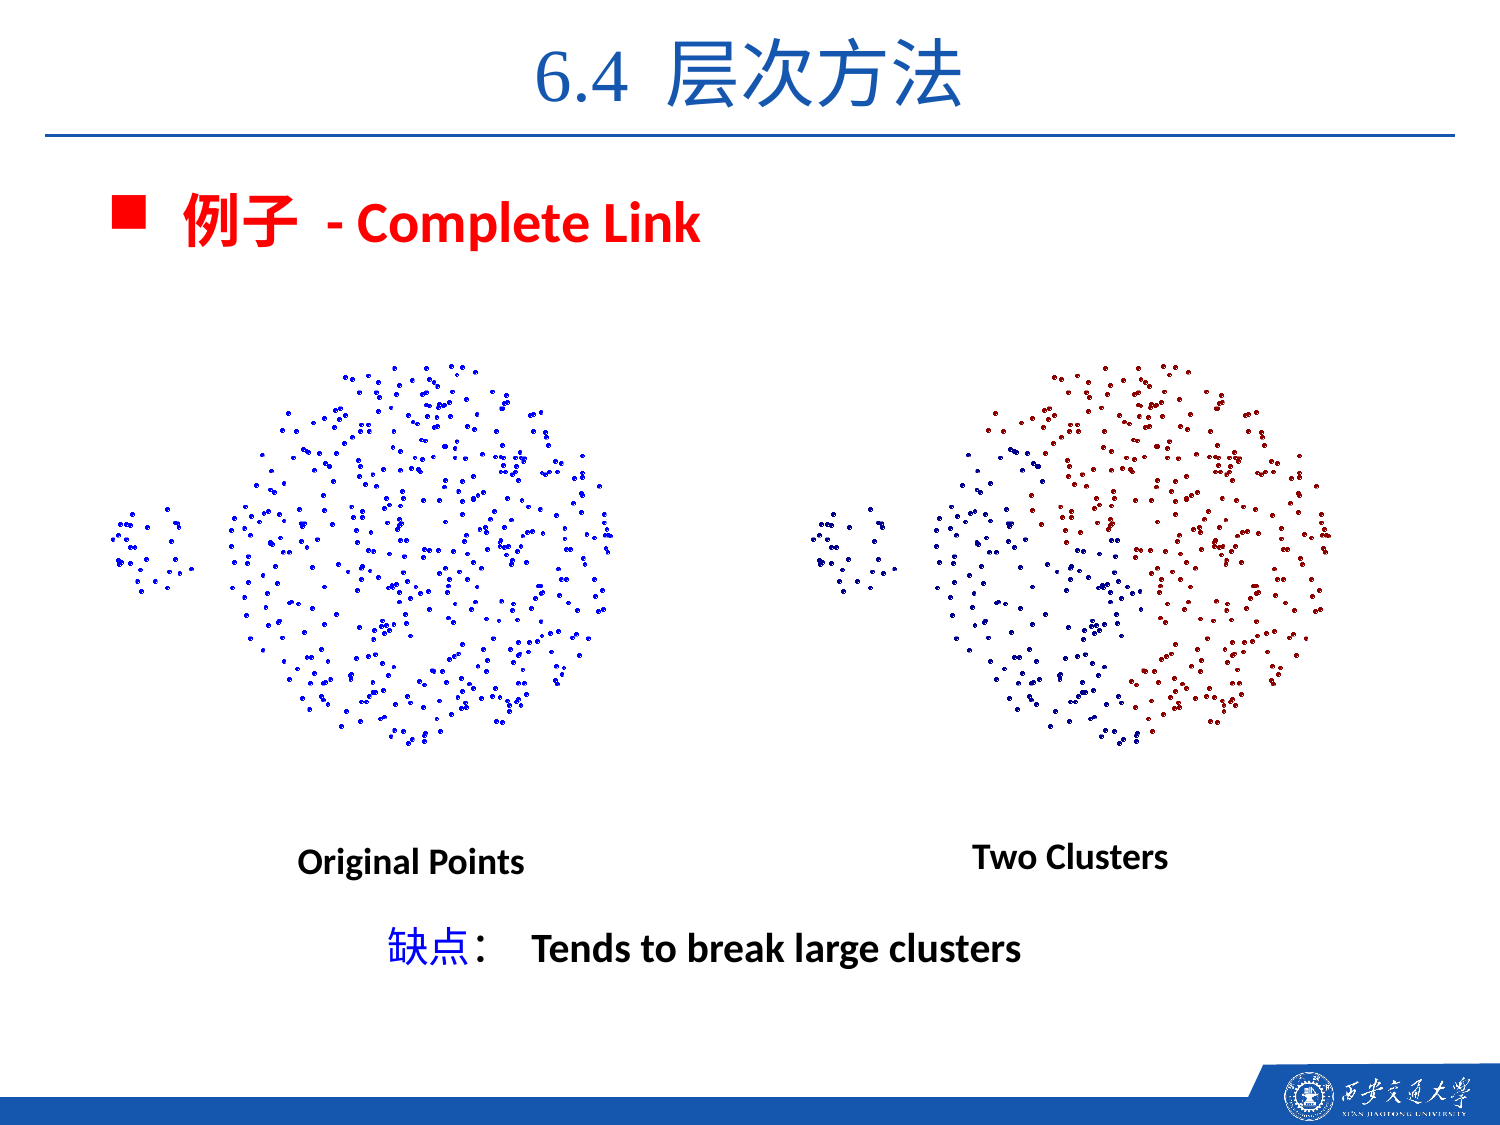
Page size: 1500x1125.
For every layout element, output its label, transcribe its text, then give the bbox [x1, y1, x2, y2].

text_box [726, 324, 1391, 886]
picture [29, 324, 671, 801]
text_box 缺点： Tends to break large clusters [185, 913, 1224, 979]
text_box Original Points [173, 829, 649, 889]
text_box 例子 - Complete Link [93, 176, 730, 262]
text_box 6.4 层次方法 [0, 19, 1500, 124]
